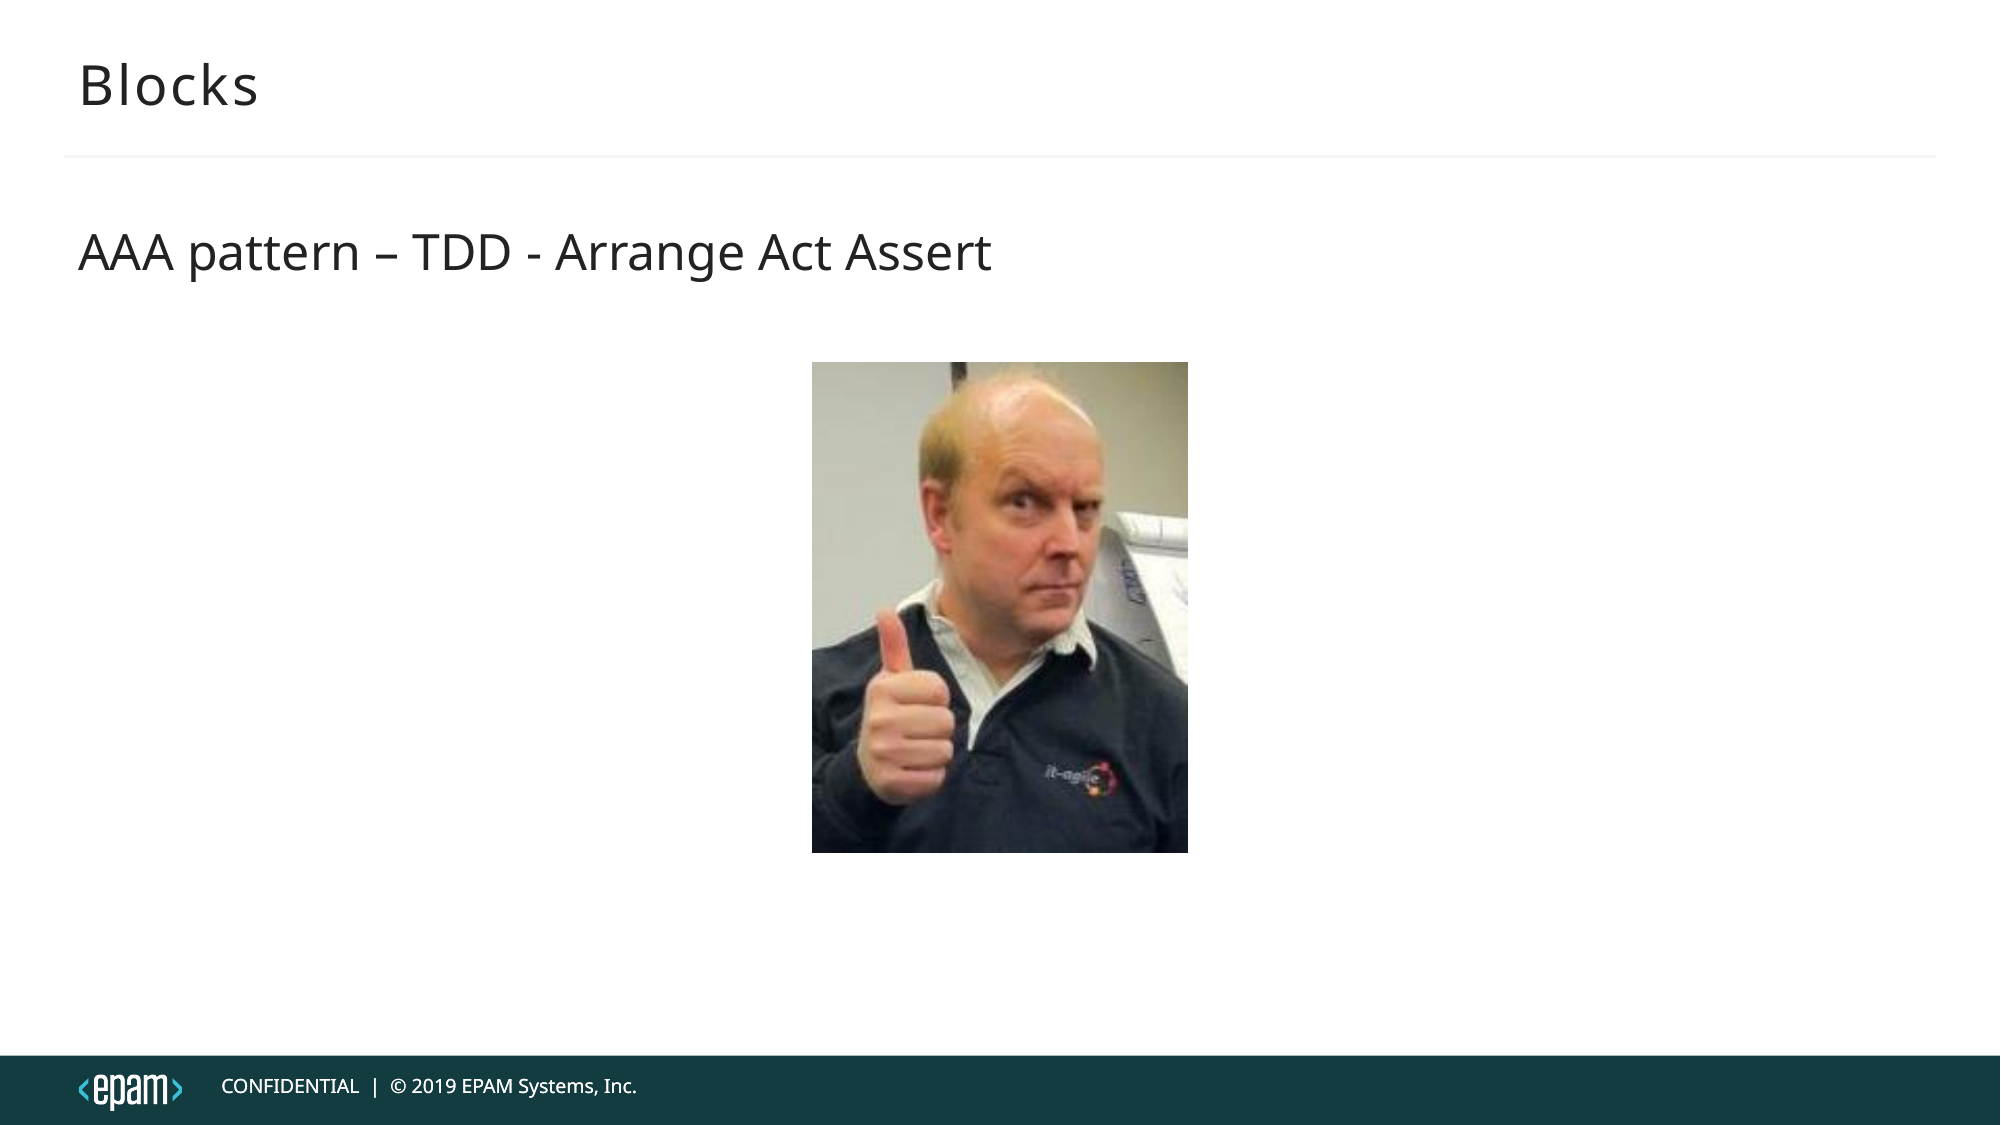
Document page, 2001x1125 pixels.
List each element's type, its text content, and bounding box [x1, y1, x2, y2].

text_box CONFIDENTIAL | © 2019 EPAM Systems, Inc. [206, 1066, 737, 1105]
title Blocks [78, 50, 1922, 116]
picture [812, 362, 1188, 853]
list AAA pattern – TDD - Arrange Act Assert [78, 236, 1922, 980]
